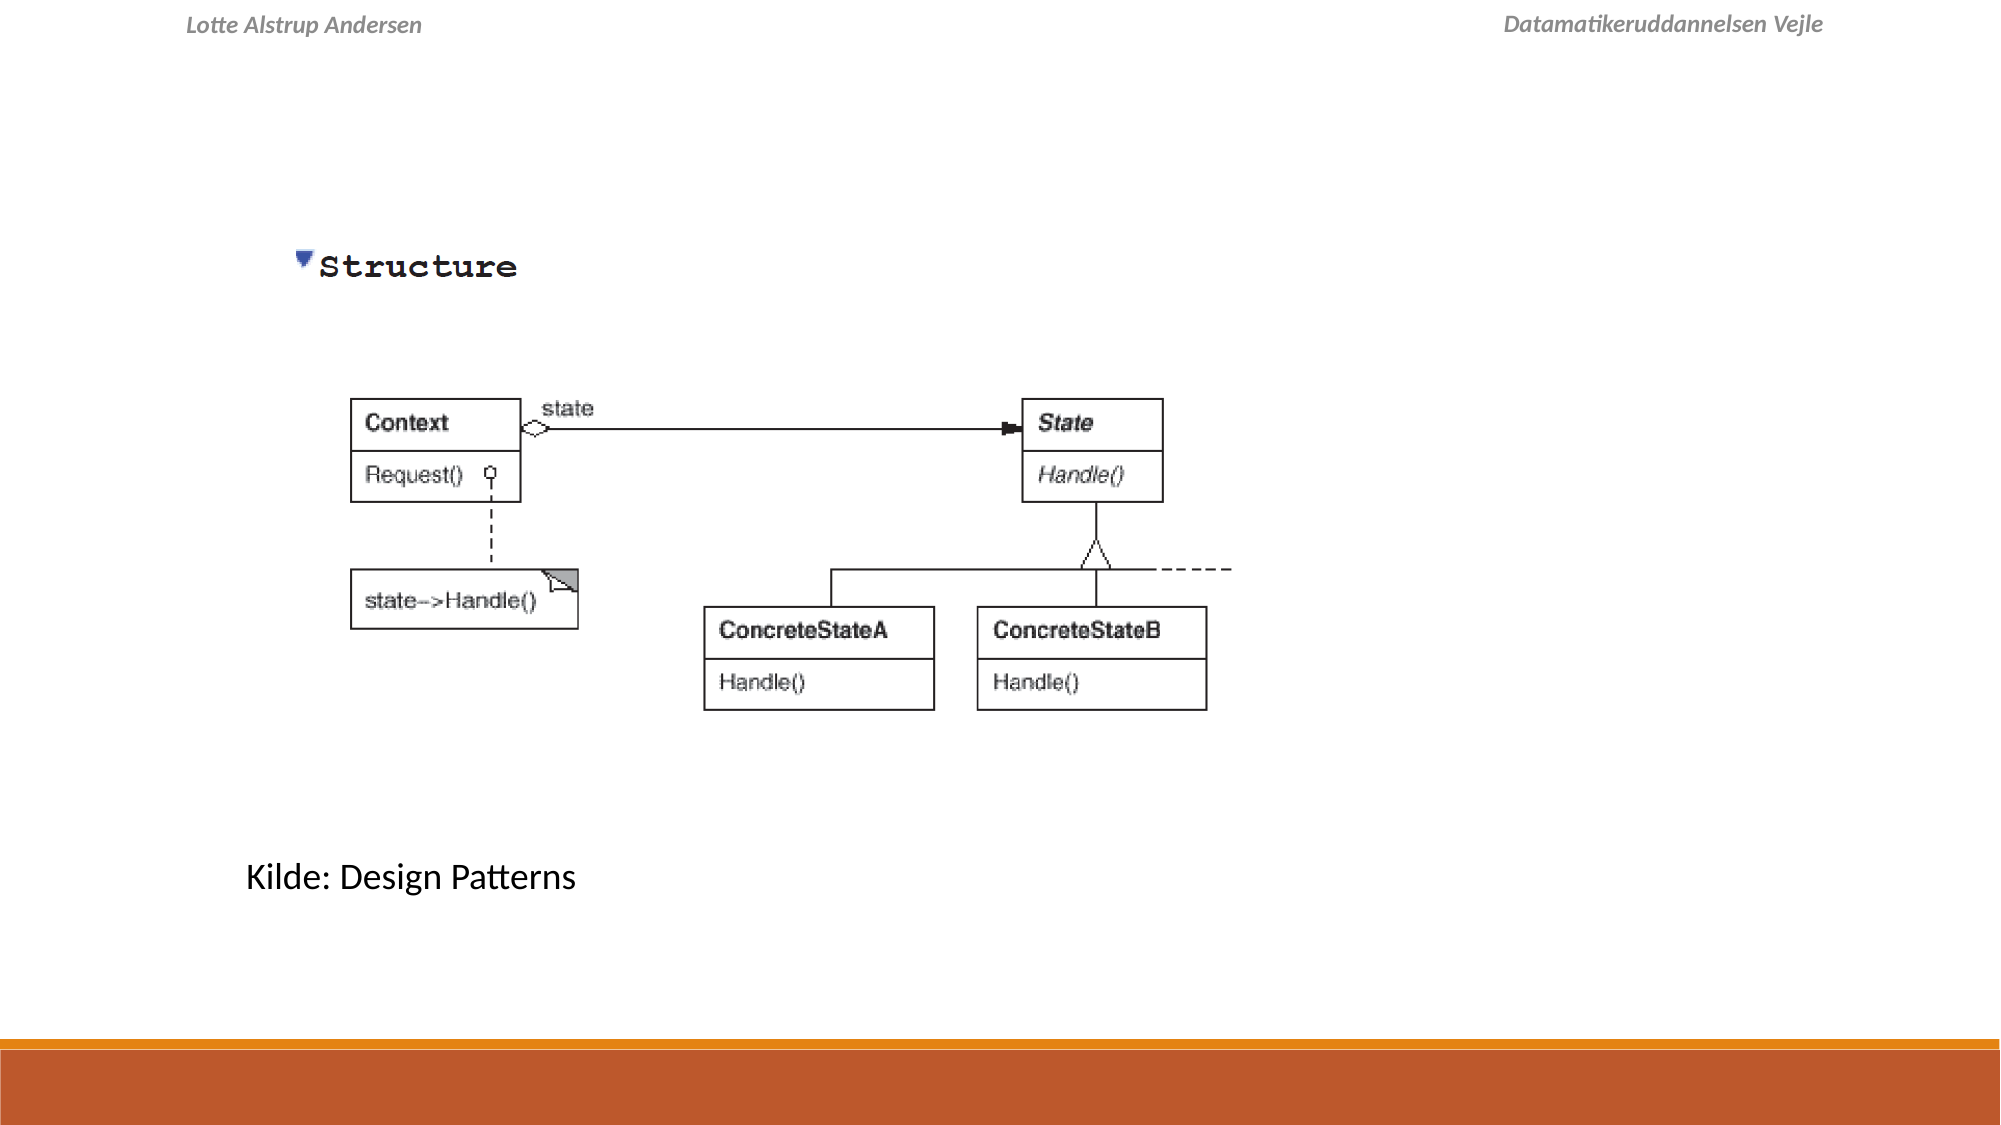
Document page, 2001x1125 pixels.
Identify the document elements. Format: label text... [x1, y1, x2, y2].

text_box Kilde: Design Patterns [231, 844, 592, 905]
picture [256, 225, 1300, 765]
